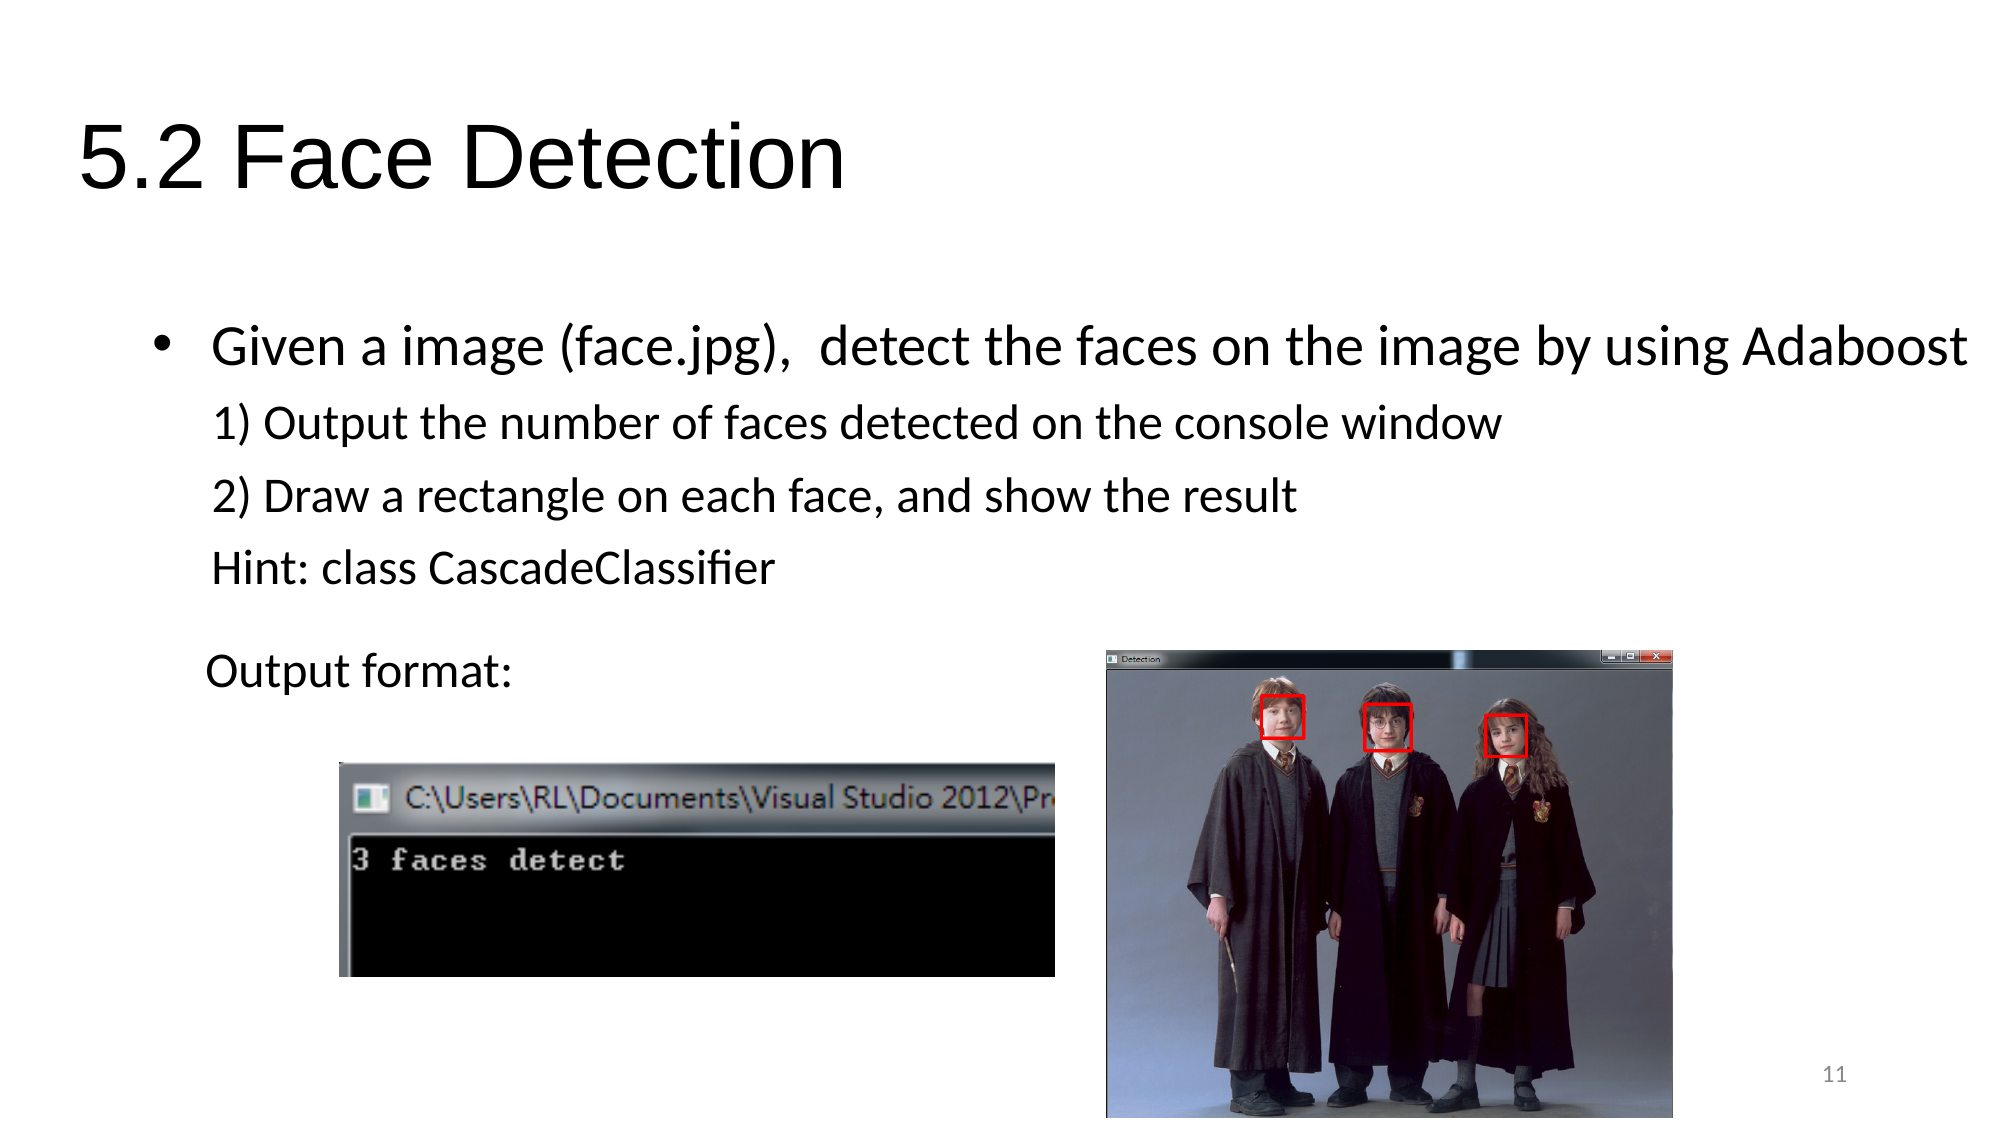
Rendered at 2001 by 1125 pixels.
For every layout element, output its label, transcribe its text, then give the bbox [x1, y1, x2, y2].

title 5.2 Face Detection [63, 49, 1789, 268]
picture [339, 762, 1055, 977]
slide_number 11 [1678, 1042, 1863, 1103]
list Given a image (face.jpg), detect the faces on the image by using Adaboost 1) Output the number of faces detected on the console window 2) Draw a rectangle on each face, and show the result Hint: class CascadeClassifier Output format: [137, 299, 2000, 1014]
picture [1106, 650, 1674, 1118]
